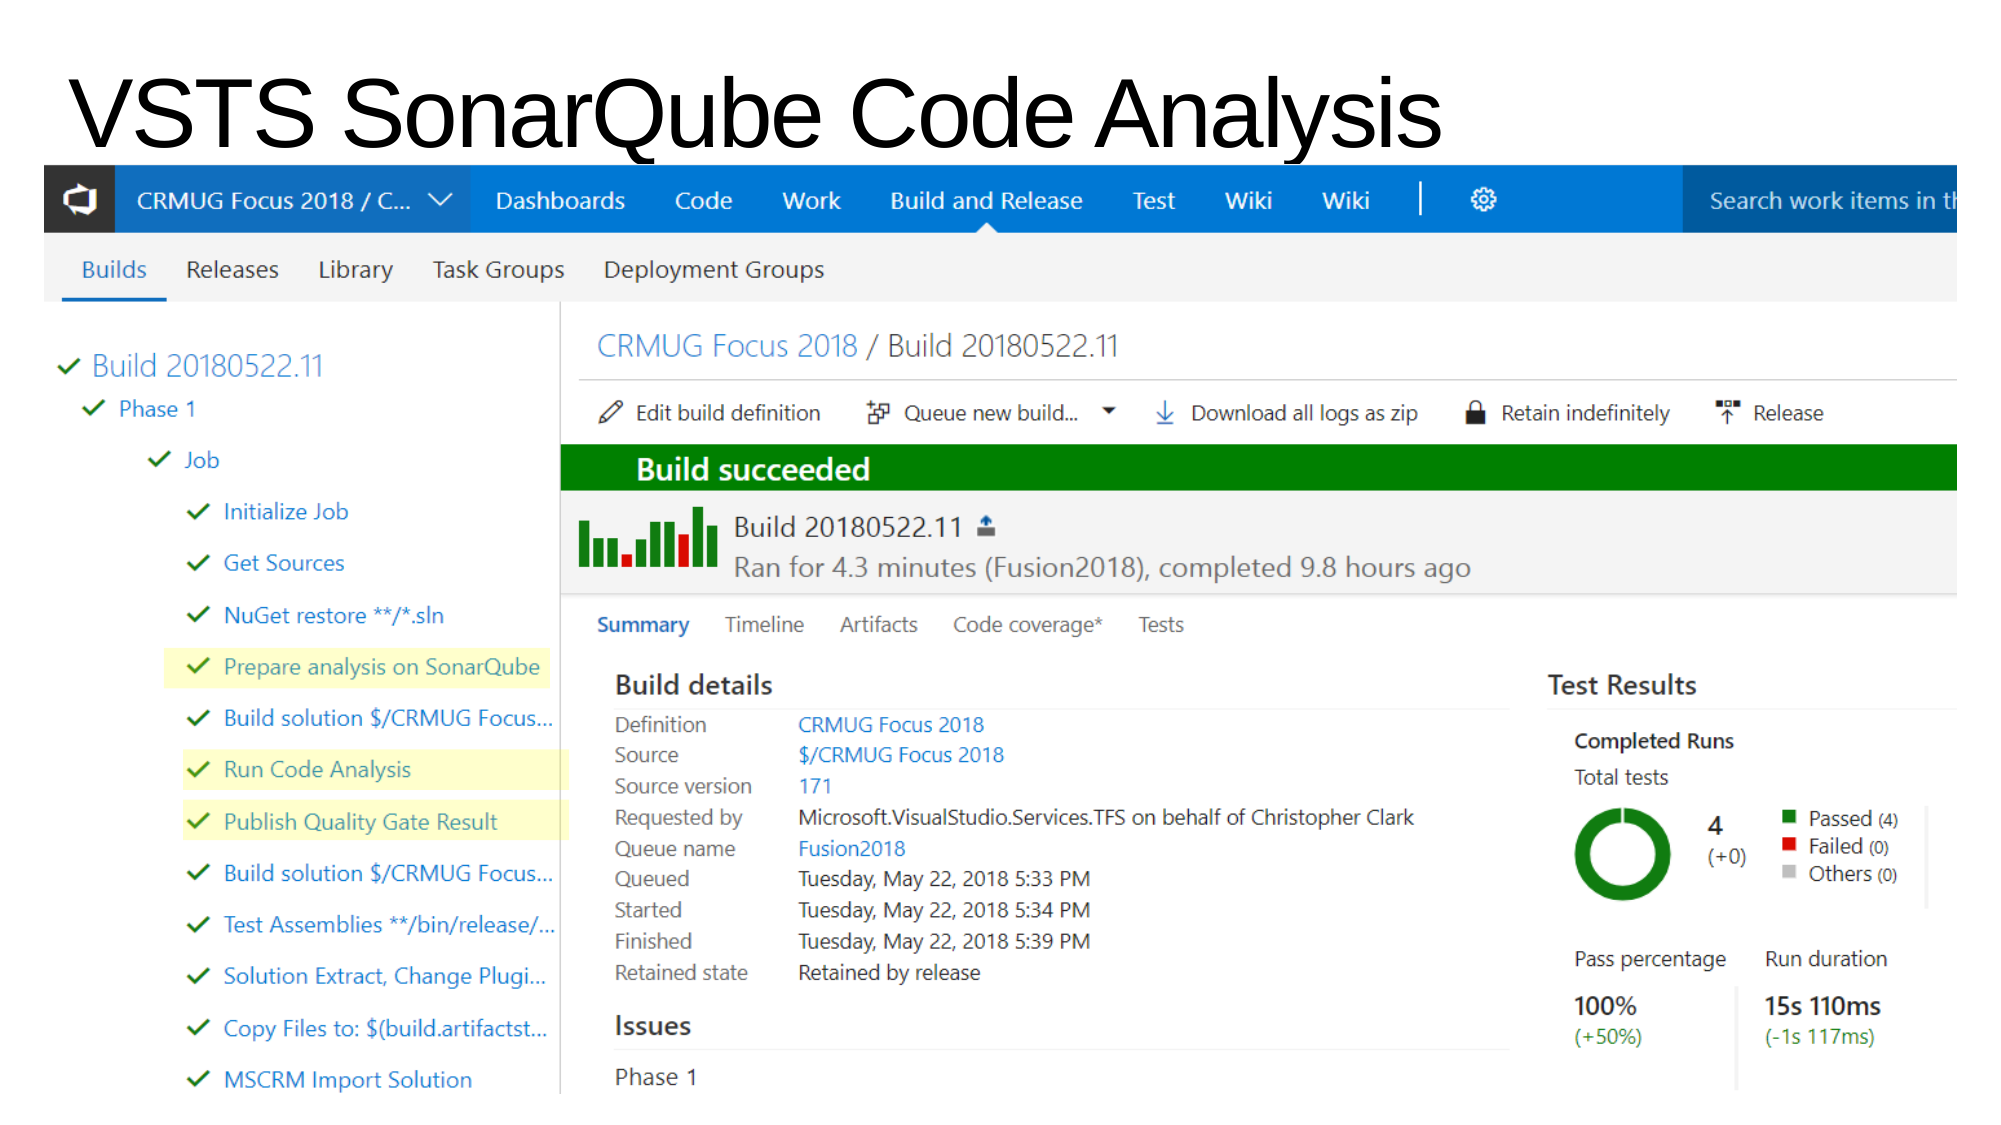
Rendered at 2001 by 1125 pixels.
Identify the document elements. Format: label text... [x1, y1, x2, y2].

picture [43, 164, 1957, 1094]
title VSTS SonarQube Code Analysis [44, 47, 1957, 164]
